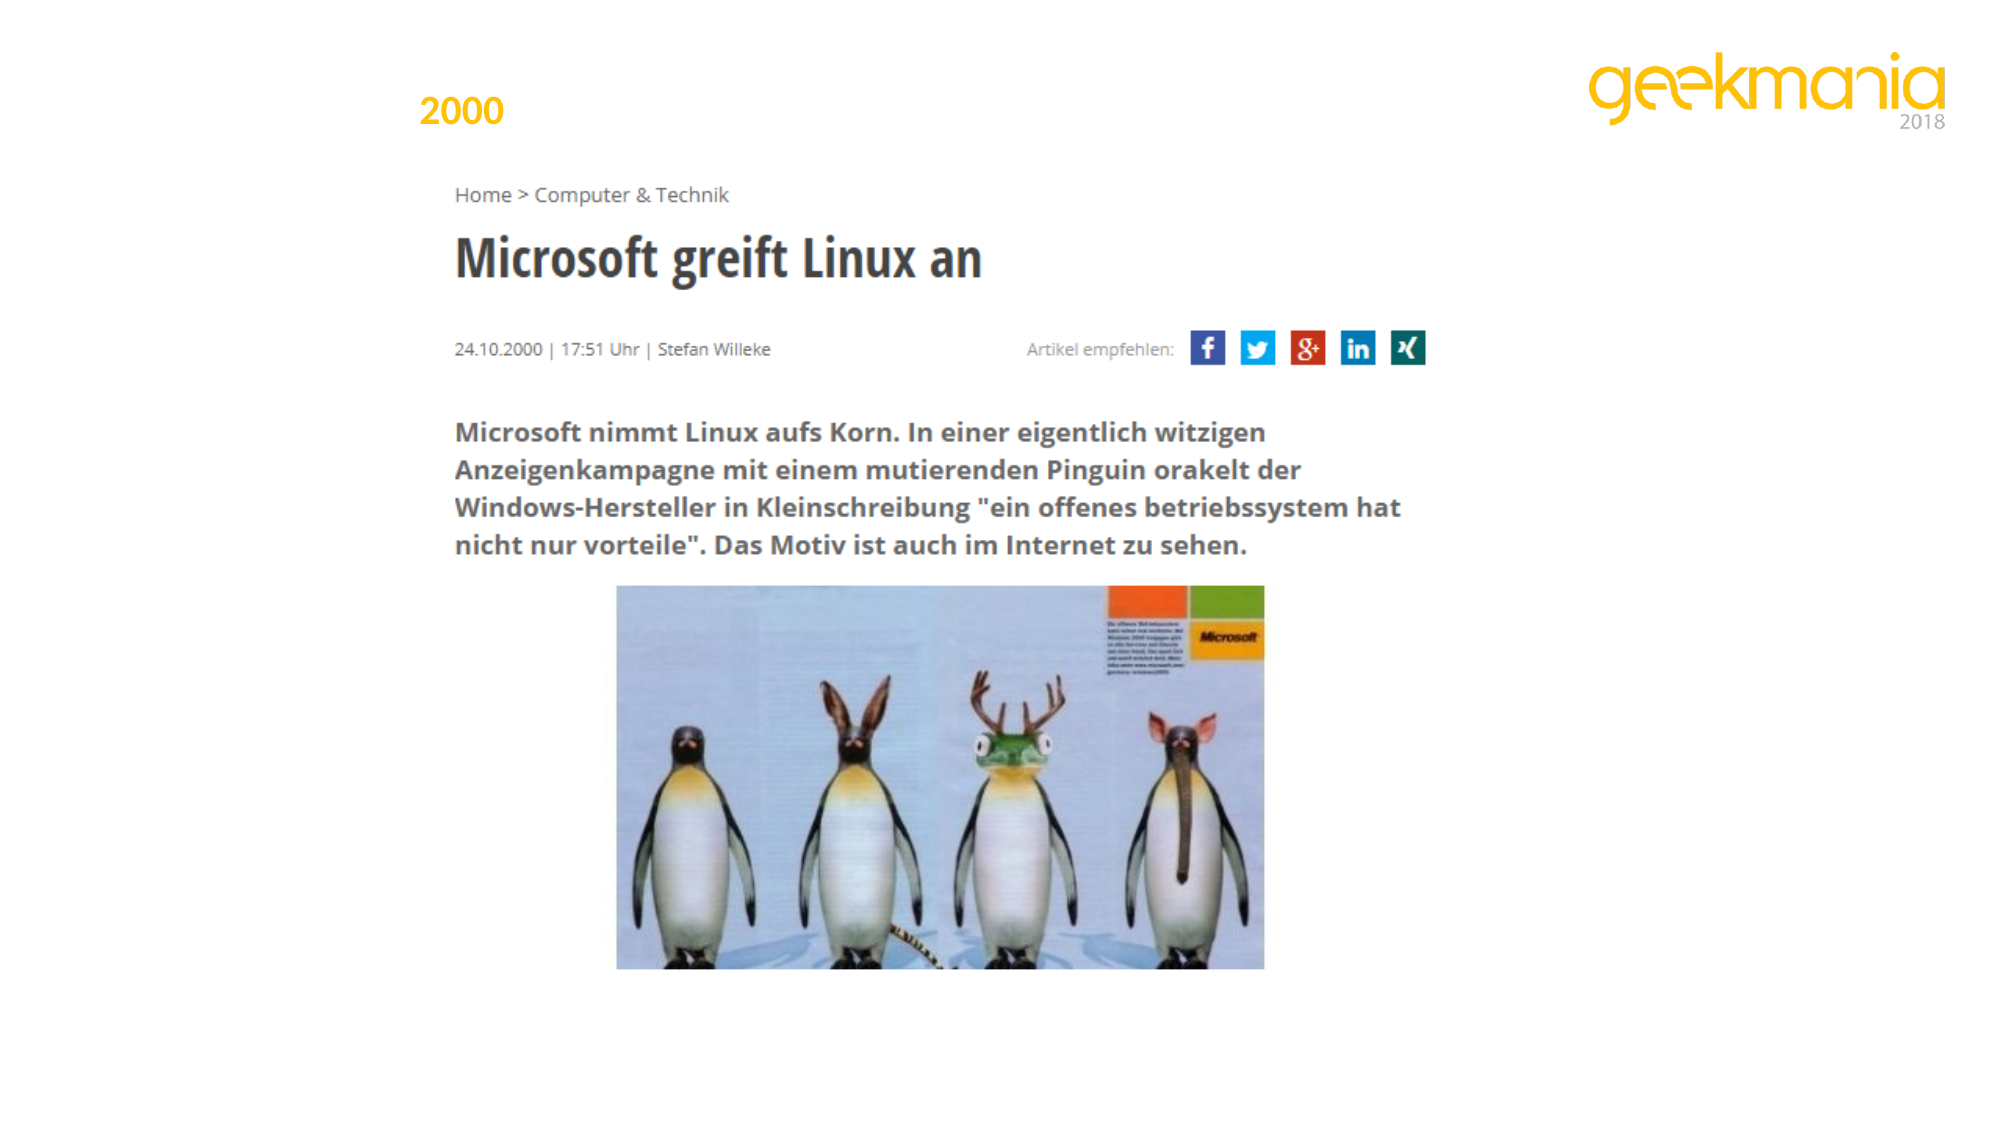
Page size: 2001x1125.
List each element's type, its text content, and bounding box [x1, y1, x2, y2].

text_box 2000 [404, 75, 653, 141]
picture [1589, 52, 1945, 134]
picture [404, 146, 1443, 979]
